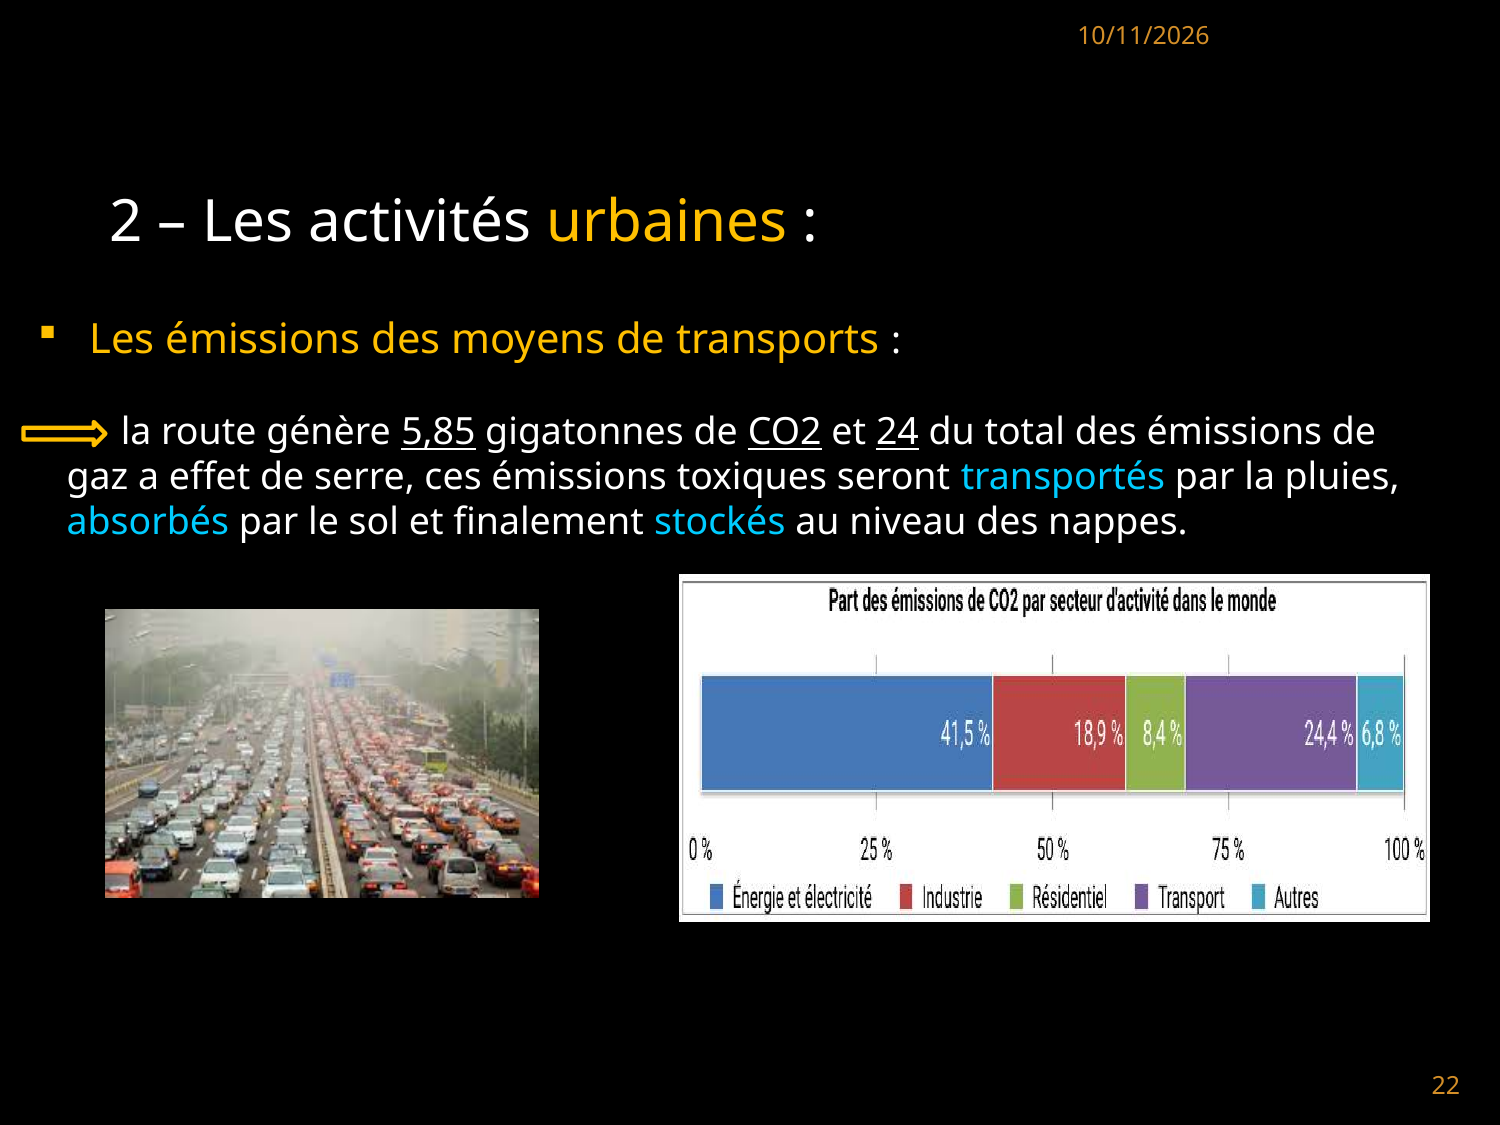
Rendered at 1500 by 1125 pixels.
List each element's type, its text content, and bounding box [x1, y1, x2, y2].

text_box 2 – Les activités urbaines : [94, 175, 833, 261]
text_box Les émissions des moyens de transports : la route génère 5,85 gigatonnes de CO2 et 24 du total des émissions de gaz a effet de serre, ces émissions toxiques seront transportés par la pluies, absorbés par le sol et finalement stockés au niveau des nappes. [23, 304, 1500, 550]
picture [679, 573, 1430, 922]
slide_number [1062, 12, 1475, 60]
slide_number 22 [1350, 1062, 1475, 1103]
picture [105, 609, 540, 898]
text_box [21, 419, 108, 448]
